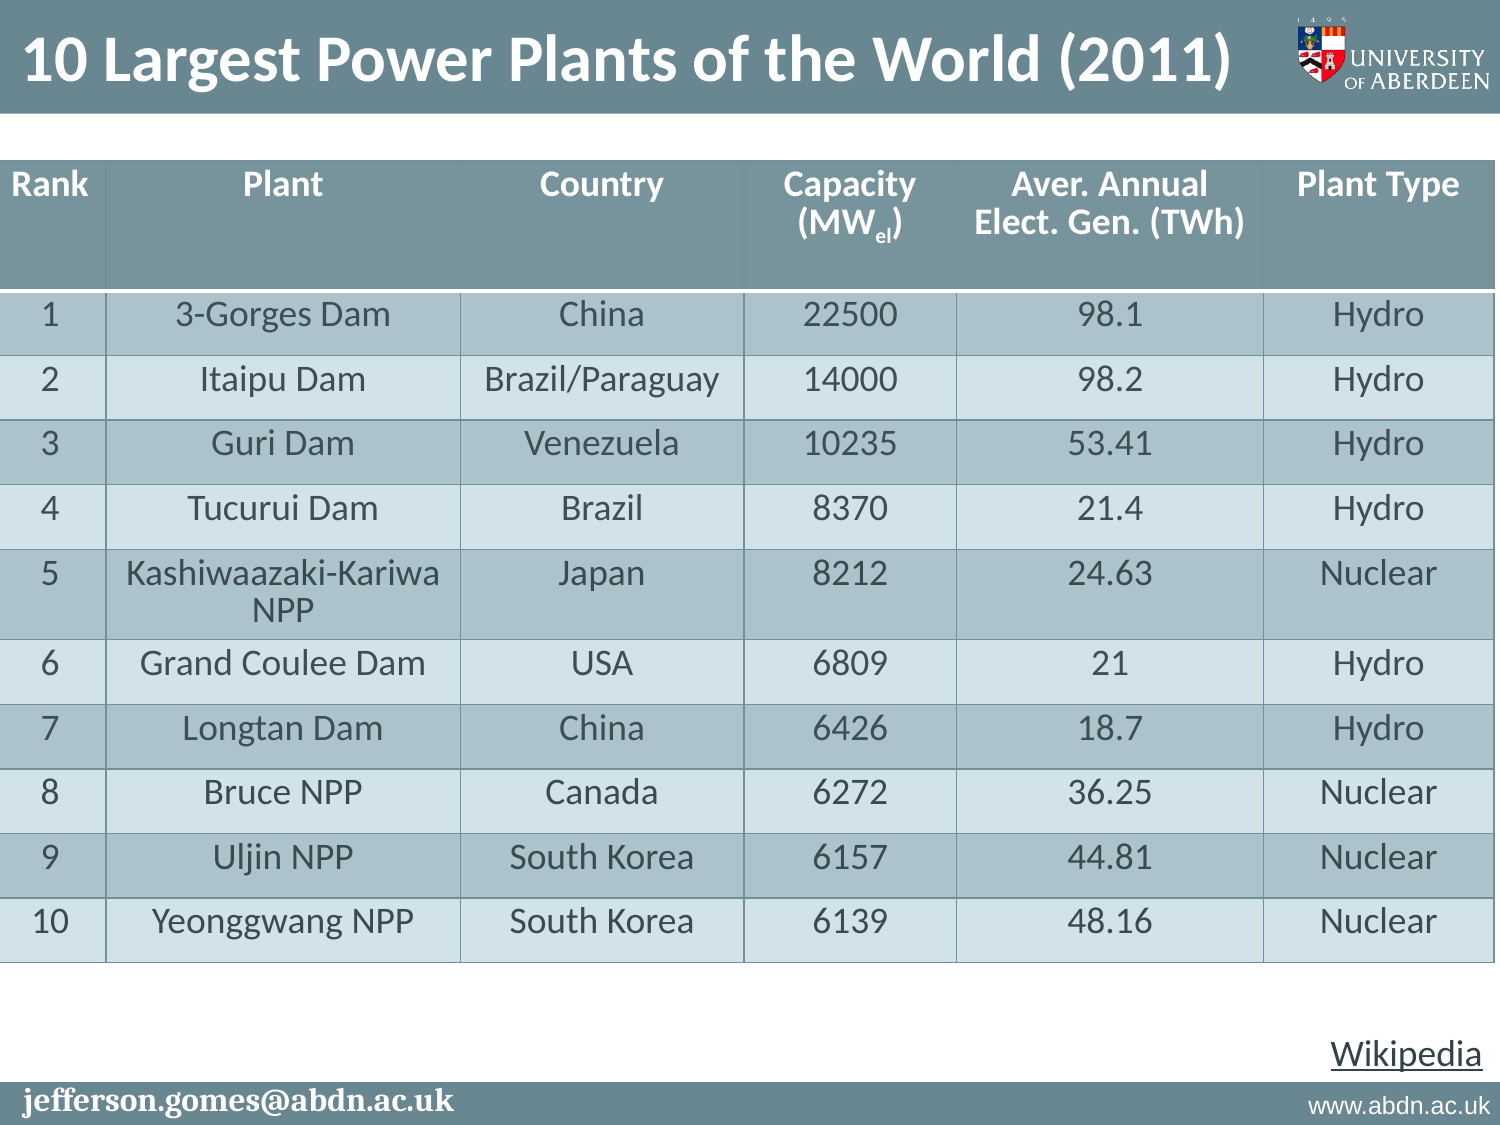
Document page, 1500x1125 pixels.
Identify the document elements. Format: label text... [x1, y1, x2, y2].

table_cell South Korea [461, 899, 743, 962]
table_cell 21.4 [957, 485, 1263, 549]
table_cell Hydro [1264, 640, 1493, 704]
table_cell 24.63 [957, 550, 1263, 639]
table_cell 4 [0, 485, 105, 549]
table_cell Hydro [1264, 421, 1493, 484]
table_header Plant [107, 162, 460, 289]
table_cell Hydro [1264, 356, 1493, 419]
table_cell China [461, 705, 743, 768]
table_cell 8212 [745, 550, 956, 639]
table_cell Brazil/Paraguay [461, 356, 743, 419]
table_cell China [461, 293, 743, 355]
table_cell Uljin NPP [107, 834, 460, 897]
table_cell Nuclear [1264, 834, 1493, 897]
table_cell 6426 [745, 705, 956, 768]
text_box jefferson.gomes@abdn.ac.uk [0, 1074, 479, 1125]
table_cell 36.25 [957, 770, 1263, 833]
table_cell 6809 [745, 640, 956, 704]
table_cell 2 [0, 356, 105, 419]
table_cell 98.1 [957, 293, 1263, 355]
table_cell Hydro [1264, 485, 1493, 549]
table_cell Nuclear [1264, 550, 1493, 639]
table_cell Itaipu Dam [107, 356, 460, 419]
table_cell 1 [0, 293, 105, 355]
table_cell Nuclear [1264, 899, 1493, 962]
table_cell Grand Coulee Dam [107, 640, 460, 704]
table_cell Nuclear [1264, 770, 1493, 833]
table_cell 3 [0, 421, 105, 484]
table_cell 10235 [745, 421, 956, 484]
table_cell Hydro [1264, 705, 1493, 768]
table_cell 8370 [745, 485, 956, 549]
table_header Plant Type [1264, 162, 1493, 289]
table_cell USA [461, 640, 743, 704]
table_header Rank [0, 162, 105, 289]
table_header Capacity (MWel) [745, 162, 956, 289]
table_cell Venezuela [461, 421, 743, 484]
table_cell 21 [957, 640, 1263, 704]
table_cell 7 [0, 705, 105, 768]
table_cell 14000 [745, 356, 956, 419]
table_cell 48.16 [957, 899, 1263, 962]
table_cell Kashiwaazaki-Kariwa NPP [107, 550, 460, 639]
table_cell 98.2 [957, 356, 1263, 419]
table_header Aver. Annual Elect. Gen. (TWh) [957, 162, 1263, 289]
table_cell 44.81 [957, 834, 1263, 897]
table_cell 3-Gorges Dam [107, 293, 460, 355]
table_cell 6272 [745, 770, 956, 833]
table_cell 8 [0, 770, 105, 833]
table_cell 18.7 [957, 705, 1263, 768]
table_cell Guri Dam [107, 421, 460, 484]
text_box 10 Largest Power Plants of the World (2011) [0, 7, 1258, 102]
table_cell South Korea [461, 834, 743, 897]
table_cell 6157 [745, 834, 956, 897]
table_cell Brazil [461, 485, 743, 549]
table_cell 9 [0, 834, 105, 897]
picture [1287, 7, 1495, 103]
table_cell 5 [0, 550, 105, 639]
text_box Wikipedia [1315, 1021, 1498, 1082]
table_cell Tucurui Dam [107, 485, 460, 549]
table_cell Longtan Dam [107, 705, 460, 768]
table_cell 6 [0, 640, 105, 704]
table_cell 6139 [745, 899, 956, 962]
table_cell 22500 [745, 293, 956, 355]
table_cell 53.41 [957, 421, 1263, 484]
table_header Country [461, 162, 743, 289]
table_cell Canada [461, 770, 743, 833]
table_cell Yeonggwang NPP [107, 899, 460, 962]
table_cell Hydro [1264, 293, 1493, 355]
table_cell Bruce NPP [107, 770, 460, 833]
table_cell 10 [0, 899, 105, 962]
table_cell Japan [461, 550, 743, 639]
